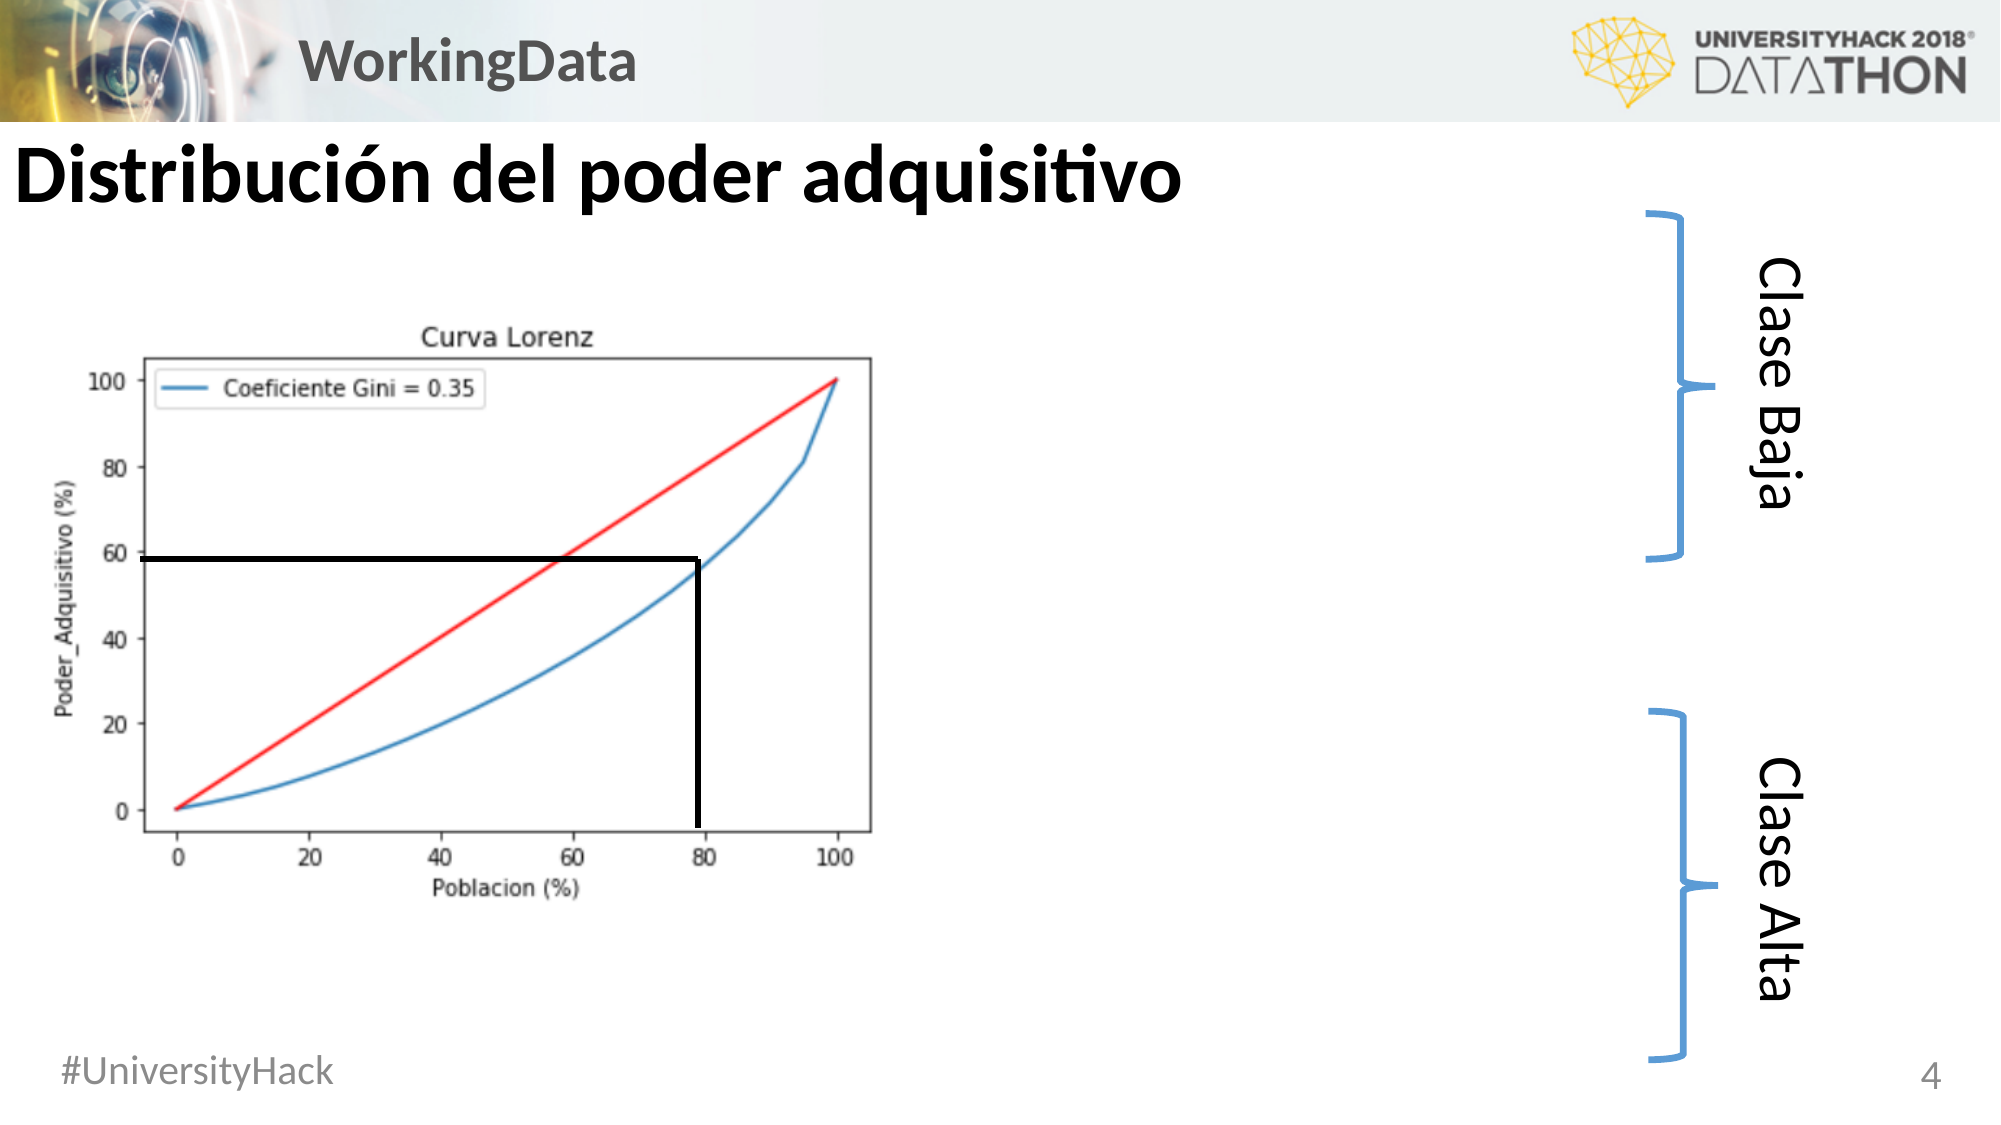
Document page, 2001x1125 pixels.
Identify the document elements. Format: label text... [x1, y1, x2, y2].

picture [5, 307, 932, 918]
slide_number 4 [1506, 1042, 1957, 1103]
picture [0, 0, 2000, 122]
text_box Distribución del poder adquisitivo [0, 122, 1844, 227]
text_box #UniversityHack [45, 1037, 387, 1098]
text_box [140, 559, 698, 828]
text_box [1645, 213, 1830, 1060]
